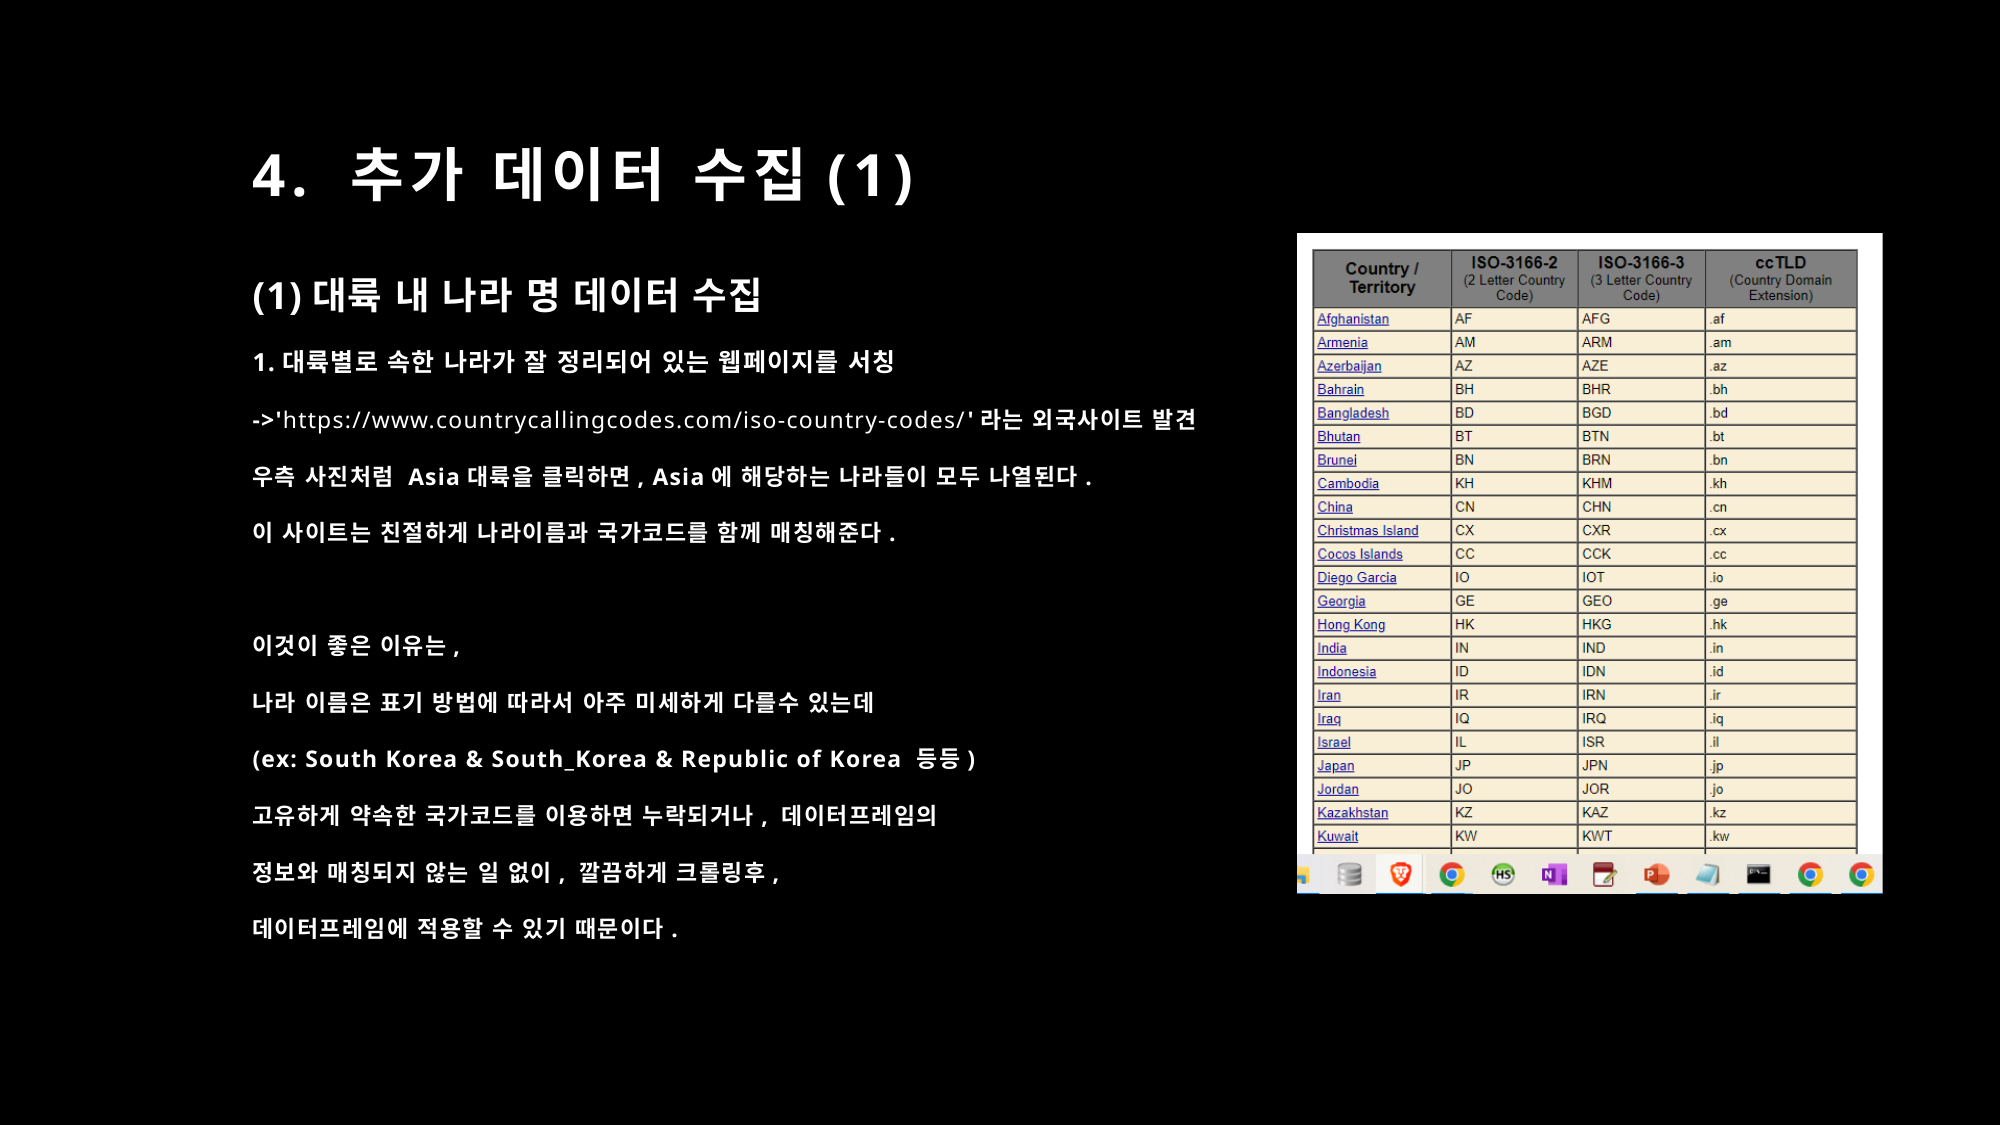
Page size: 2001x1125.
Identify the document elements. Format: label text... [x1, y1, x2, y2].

title 4. 추가 데이터 수집(1) [234, 81, 1750, 223]
picture [1297, 233, 1883, 894]
list (1)대륙 내 나라 명 데이터 수집 1.대륙별로 속한 나라가 잘 정리되어 있는 웹페이지를 서칭 ->'https://www.countrycallingcodes.com/iso-country-codes/'라는 외국사이트 발견 우측 사진처럼 Asia대륙을 클릭하면, Asia에 해당하는 나라들이 모두 나열된다. 이 사이트는 친절하게 나라이름과 국가코드를 함께 매칭해준다. 이것이 좋은 이유는, 나라 이름은 표기 방법에 따라서 아주 미세하게 다를수 있는데 (ex: South Korea & South_Korea & Republic of Korea 등등) 고유하게 약속한 국가코드를 이용하면 누락되거나, 데이터프레임의 정보와 매칭되지 않는 일 없이, 깔끔하게 크롤링후, 데이터프레임에 적용할 수 있기 때문이다. [234, 240, 1856, 1016]
